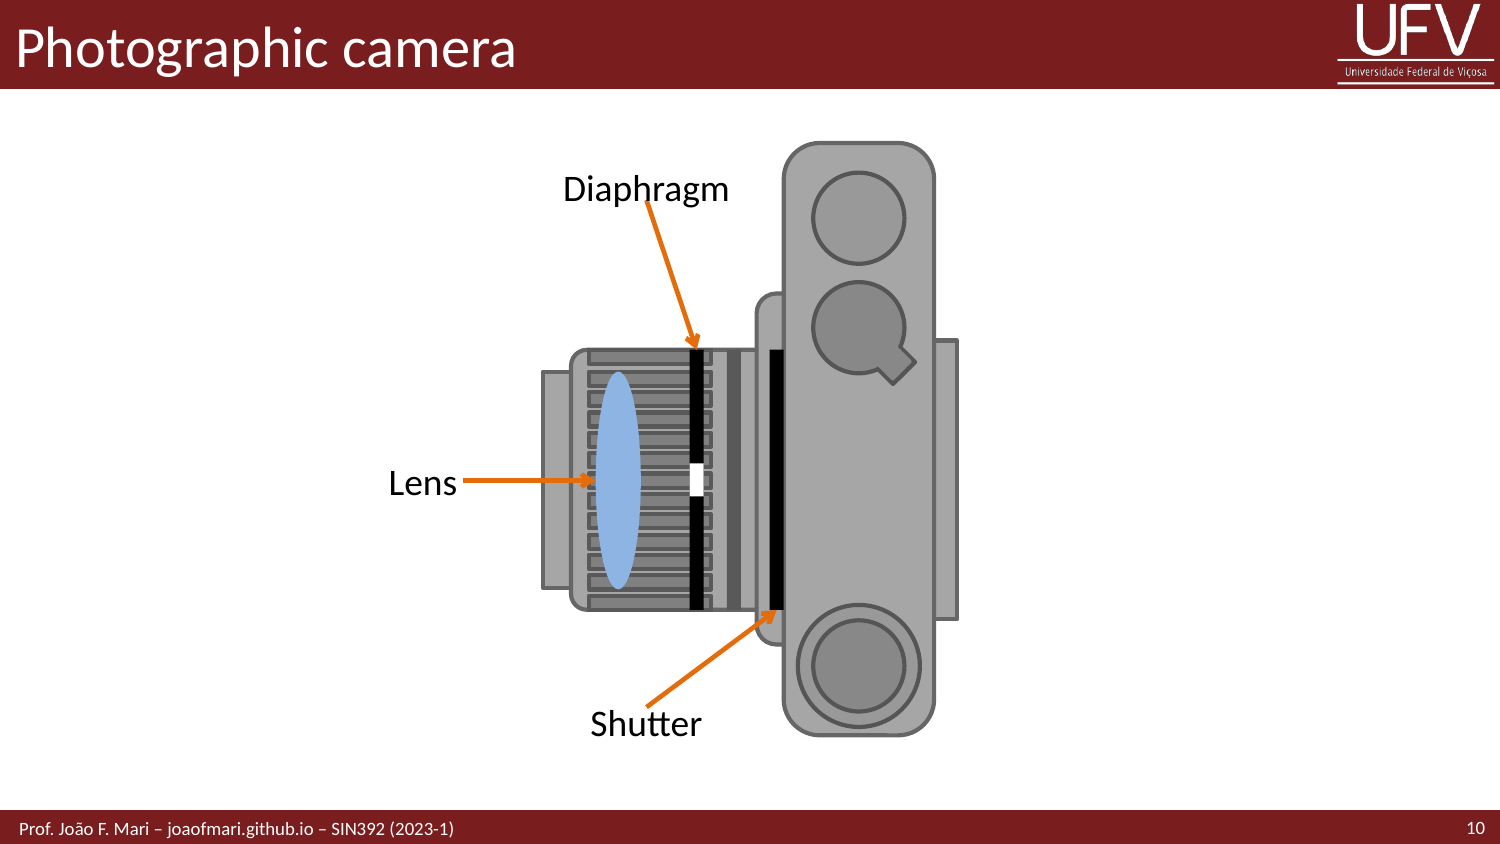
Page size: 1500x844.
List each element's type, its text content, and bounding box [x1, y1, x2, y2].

footer Prof. João F. Mari – joaofmari.github.io – SIN392 (2023-1) [0, 812, 1034, 844]
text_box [344, 142, 958, 736]
title Photographic camera [0, 0, 1500, 88]
slide_number 10 [1328, 811, 1500, 844]
list [0, 88, 1500, 812]
